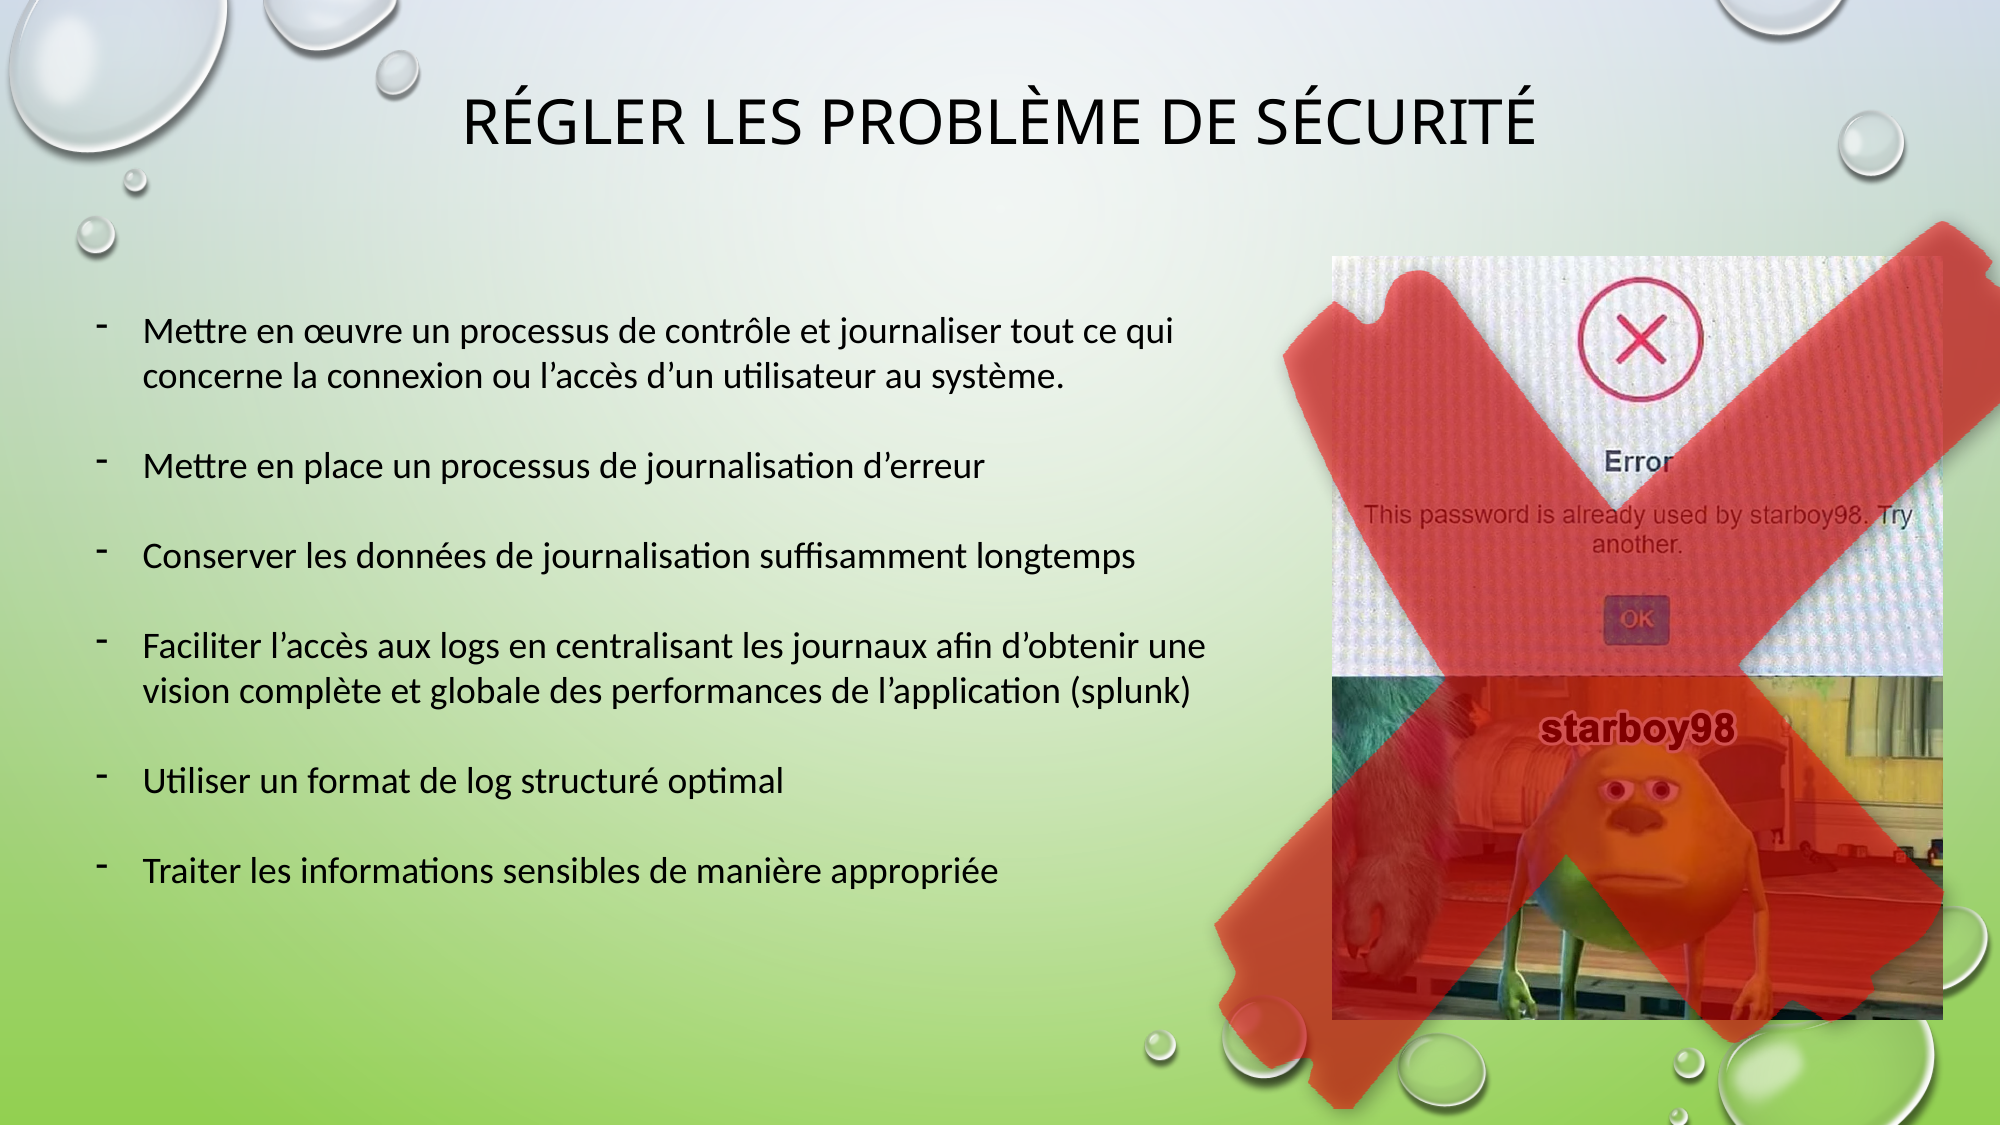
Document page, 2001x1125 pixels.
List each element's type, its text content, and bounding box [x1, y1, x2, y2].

picture [0, 0, 2000, 1125]
text_box Mettre en œuvre un processus de contrôle et journaliser tout ce qui concerne la connexion ou l’accès d’un utilisateur au système. Mettre en place un processus de journalisation d’erreur Conserver les données de journalisation suffisamment longtemps Faciliter l’accès aux logs en centralisant les journaux afin d’obtenir une vision complète et globale des performances de l’application (splunk) Utiliser un format de log structuré optimal Traiter les informations sensibles de manière appropriée [80, 298, 1205, 899]
title Régler les problème de sécurité [149, 0, 1851, 165]
